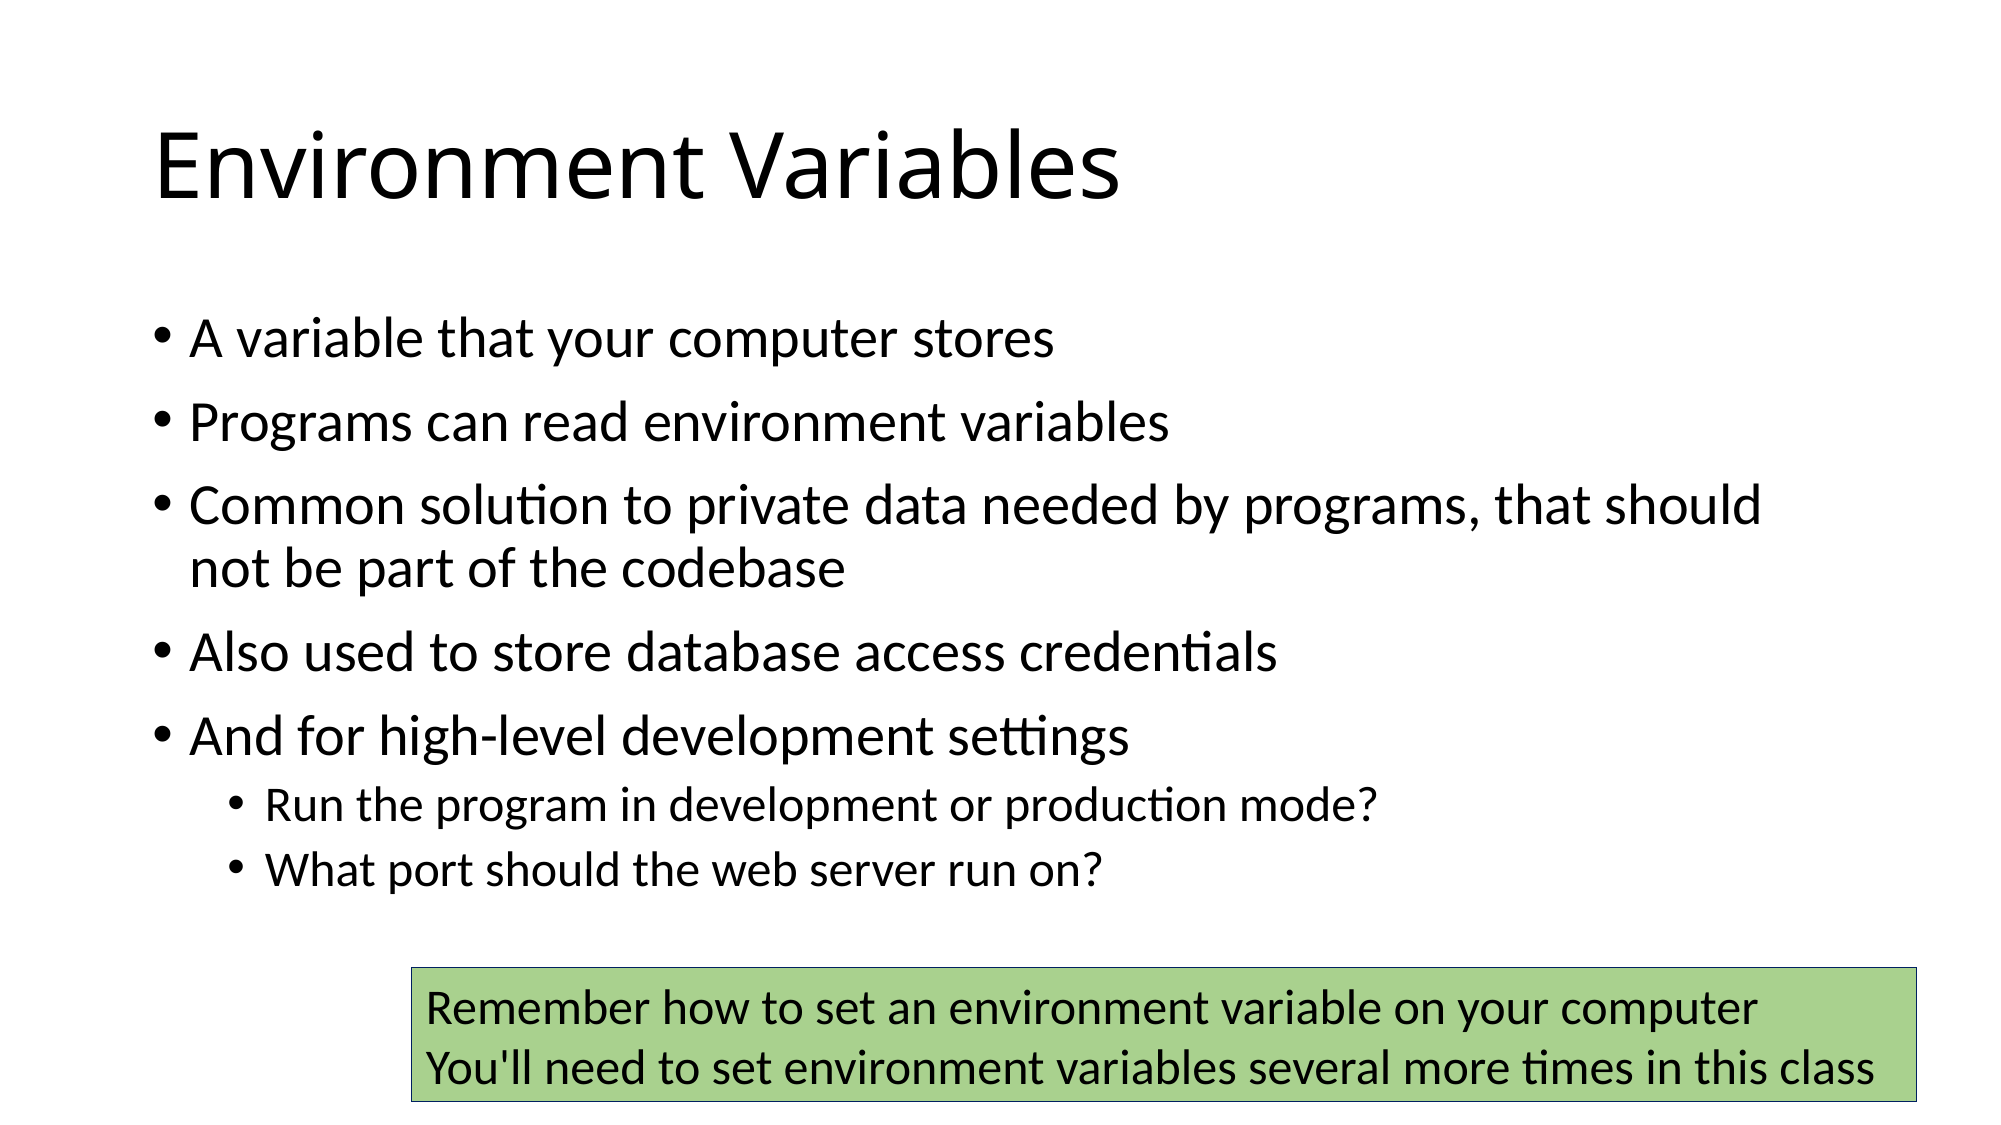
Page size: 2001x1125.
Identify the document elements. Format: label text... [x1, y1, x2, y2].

title Environment Variables [137, 59, 1863, 278]
text_box Remember how to set an environment variable on your computer You'll need to set environment variables several more times in this class [411, 967, 1917, 1102]
list A variable that your computer stores Programs can read environment variables Common solution to private data needed by programs, that should not be part of the codebase Also used to store database access credentials And for high-level development settings Run the program in development or production mode? What port should the web server run on? [137, 299, 1863, 1014]
